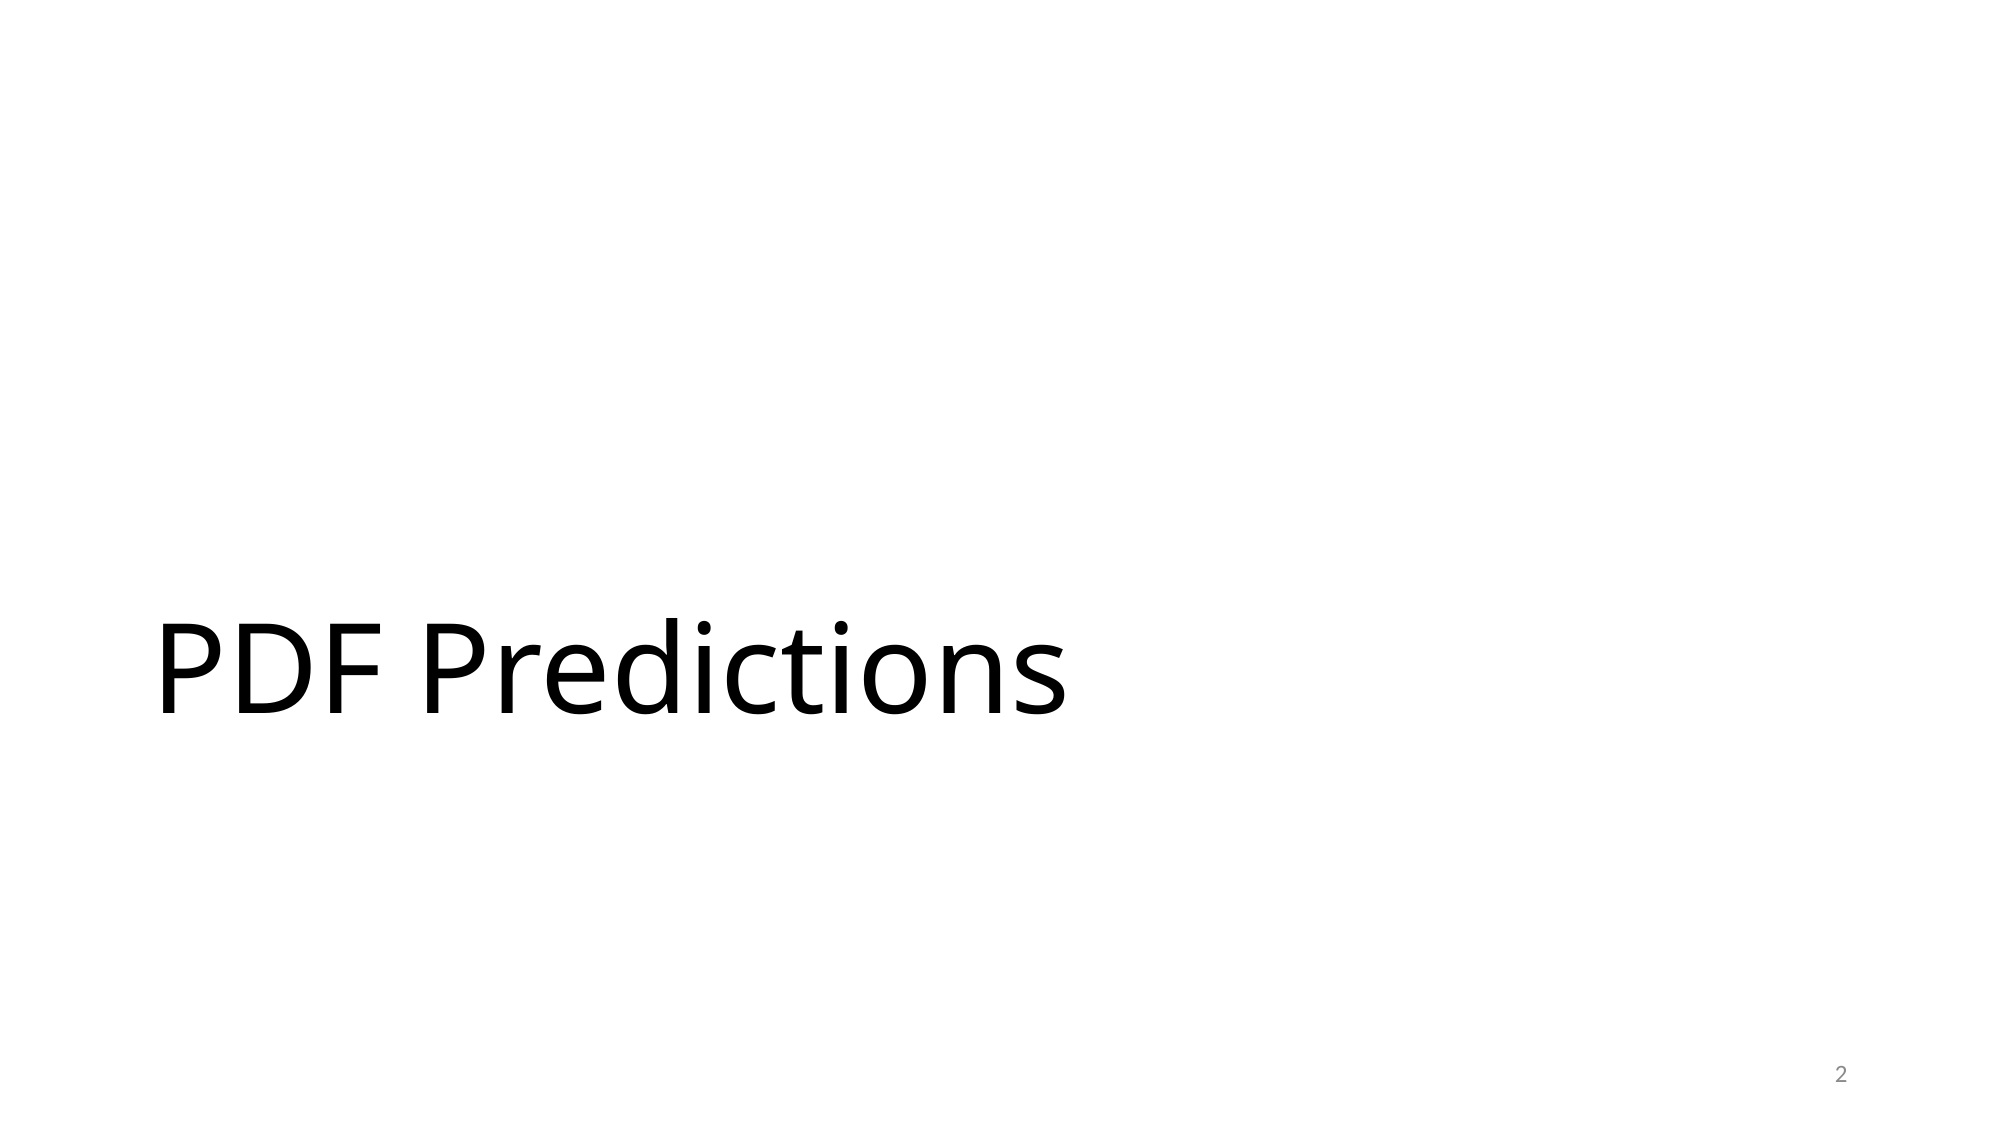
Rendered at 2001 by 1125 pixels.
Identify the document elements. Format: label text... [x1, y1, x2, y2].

slide_number 2 [1412, 1042, 1863, 1103]
title PDF Predictions [136, 280, 1862, 749]
